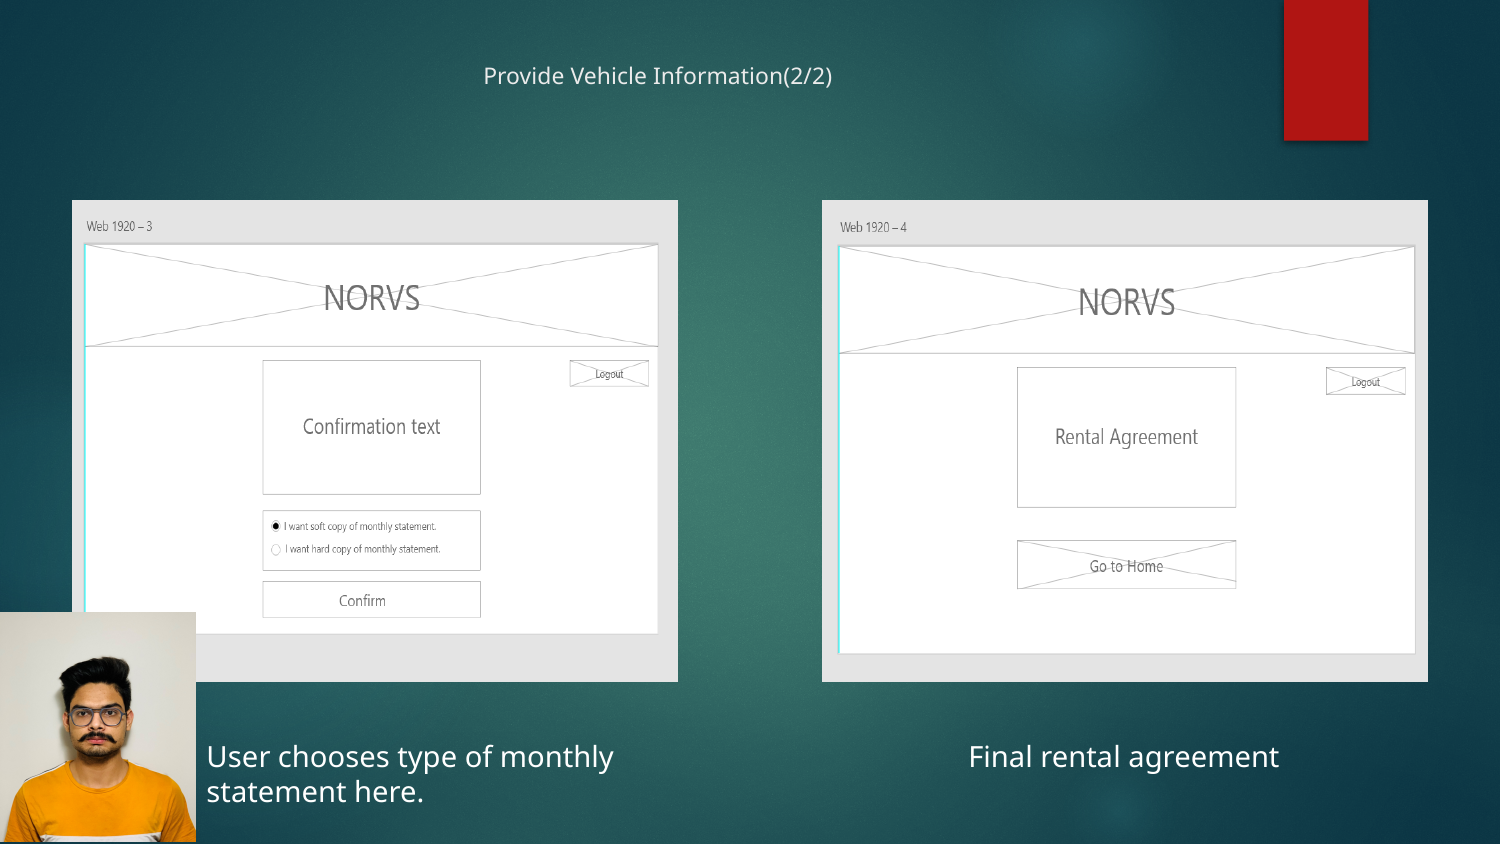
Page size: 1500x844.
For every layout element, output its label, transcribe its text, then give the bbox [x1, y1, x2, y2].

text_box User chooses type of monthly statement here. [199, 732, 678, 813]
text_box Final rental agreement [957, 732, 1293, 778]
picture [0, 0, 1500, 844]
title Provide Vehicle Information(2/2) [79, 55, 1237, 228]
